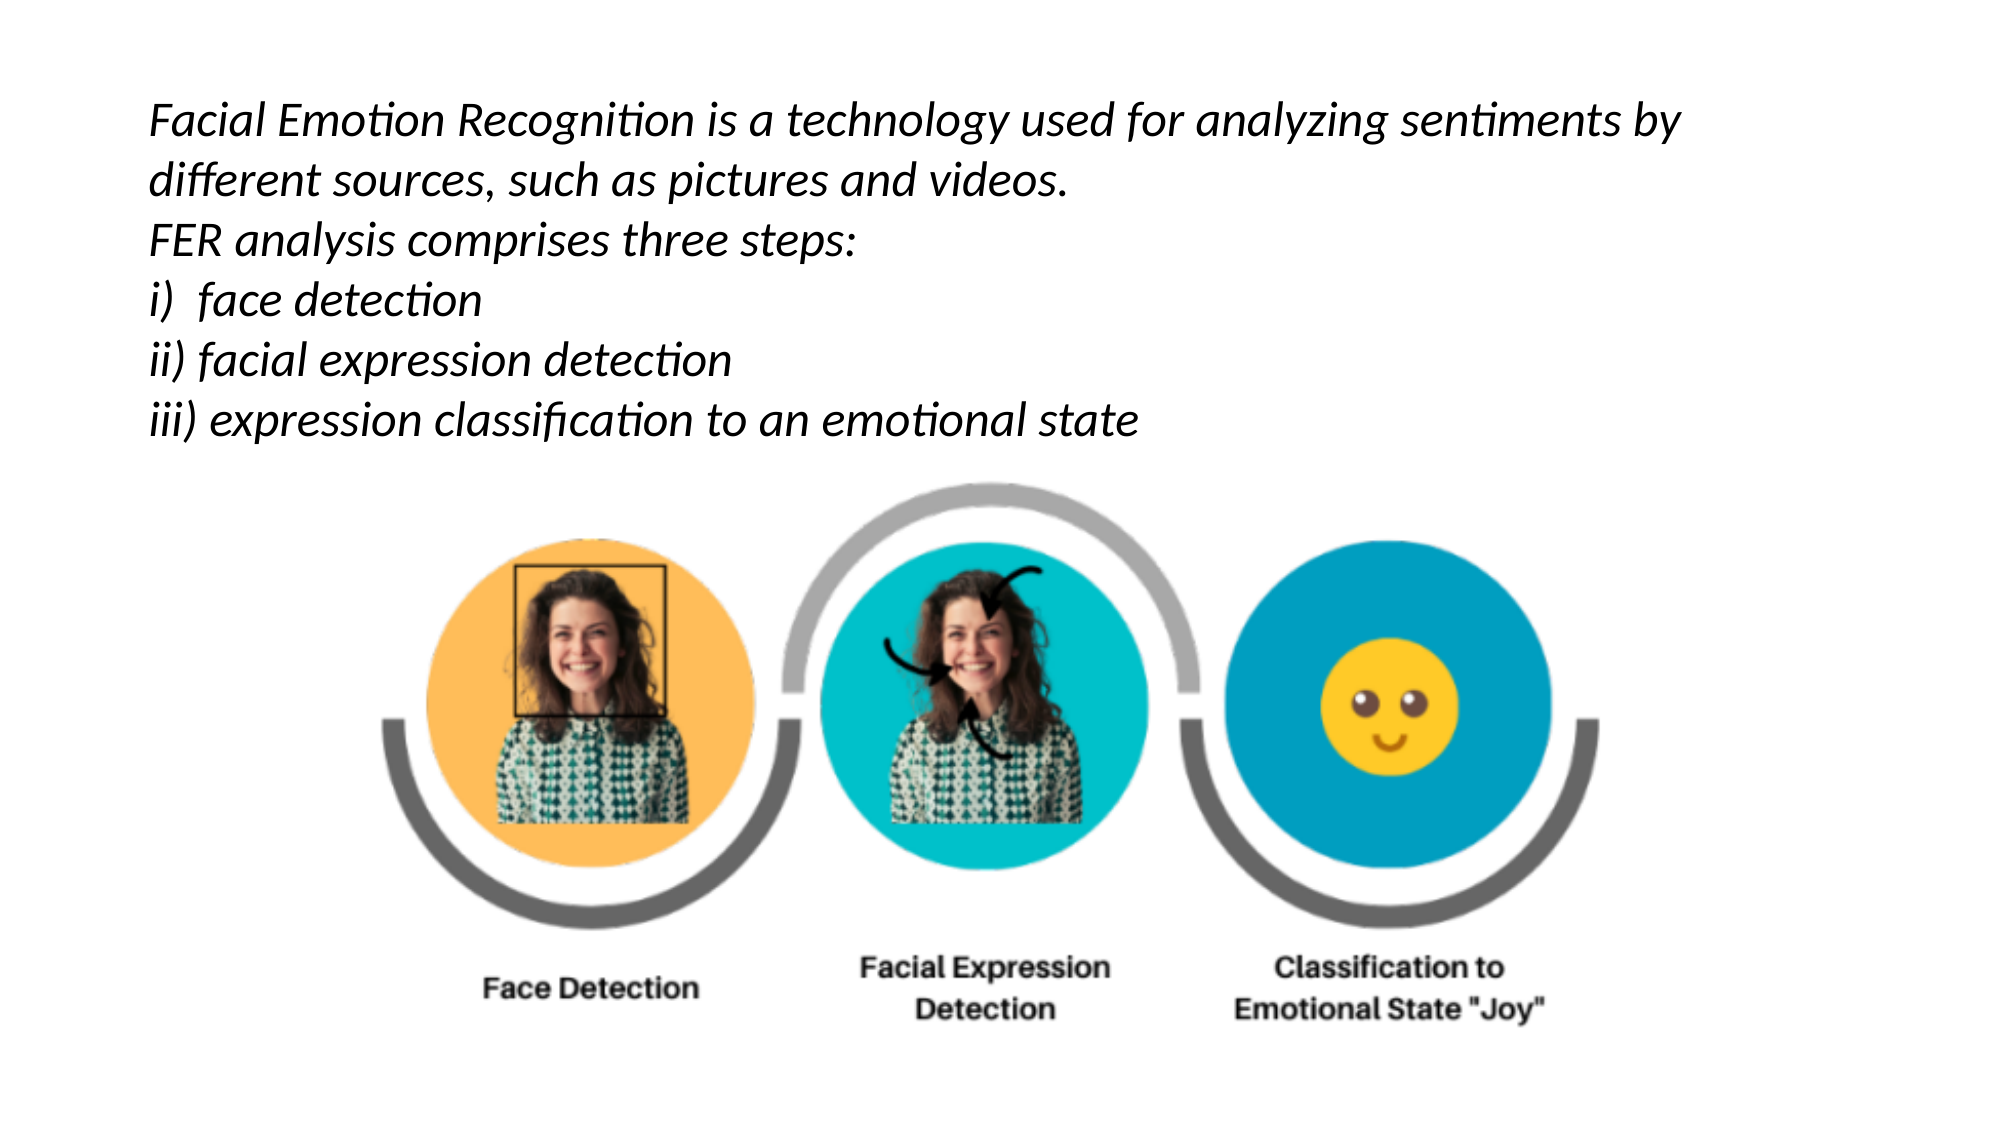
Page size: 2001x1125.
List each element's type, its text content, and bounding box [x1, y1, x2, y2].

text_box Facial Emotion Recognition is a technology used for analyzing sentiments by different sources, such as pictures and videos. FER analysis comprises three steps: i) face detection ii) facial expression detection iii) expression classification to an emotional state [133, 79, 1866, 454]
picture [352, 457, 1648, 1055]
